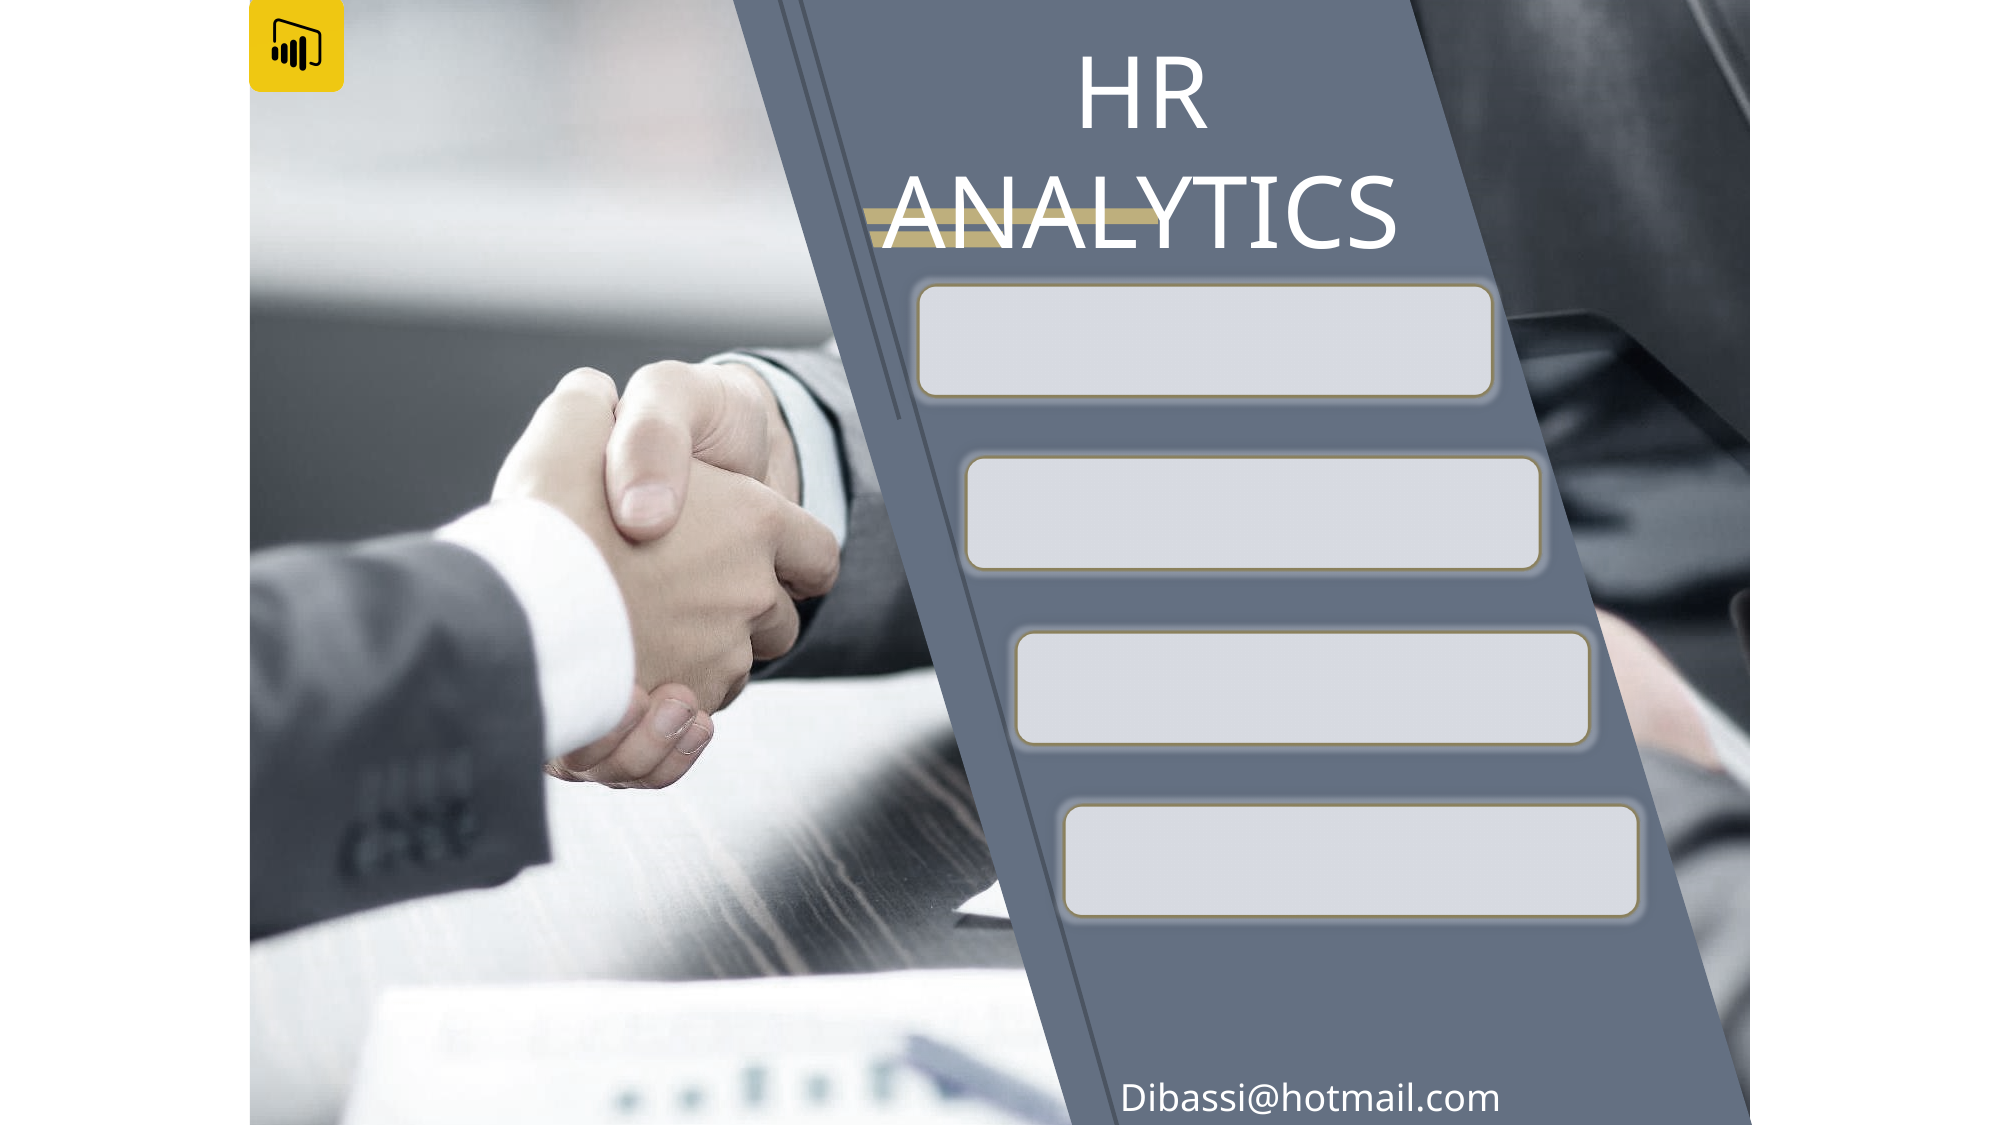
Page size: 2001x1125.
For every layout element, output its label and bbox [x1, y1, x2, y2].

text_box [722, 6, 1196, 1103]
picture [249, 0, 1751, 1125]
text_box [862, 208, 1159, 248]
